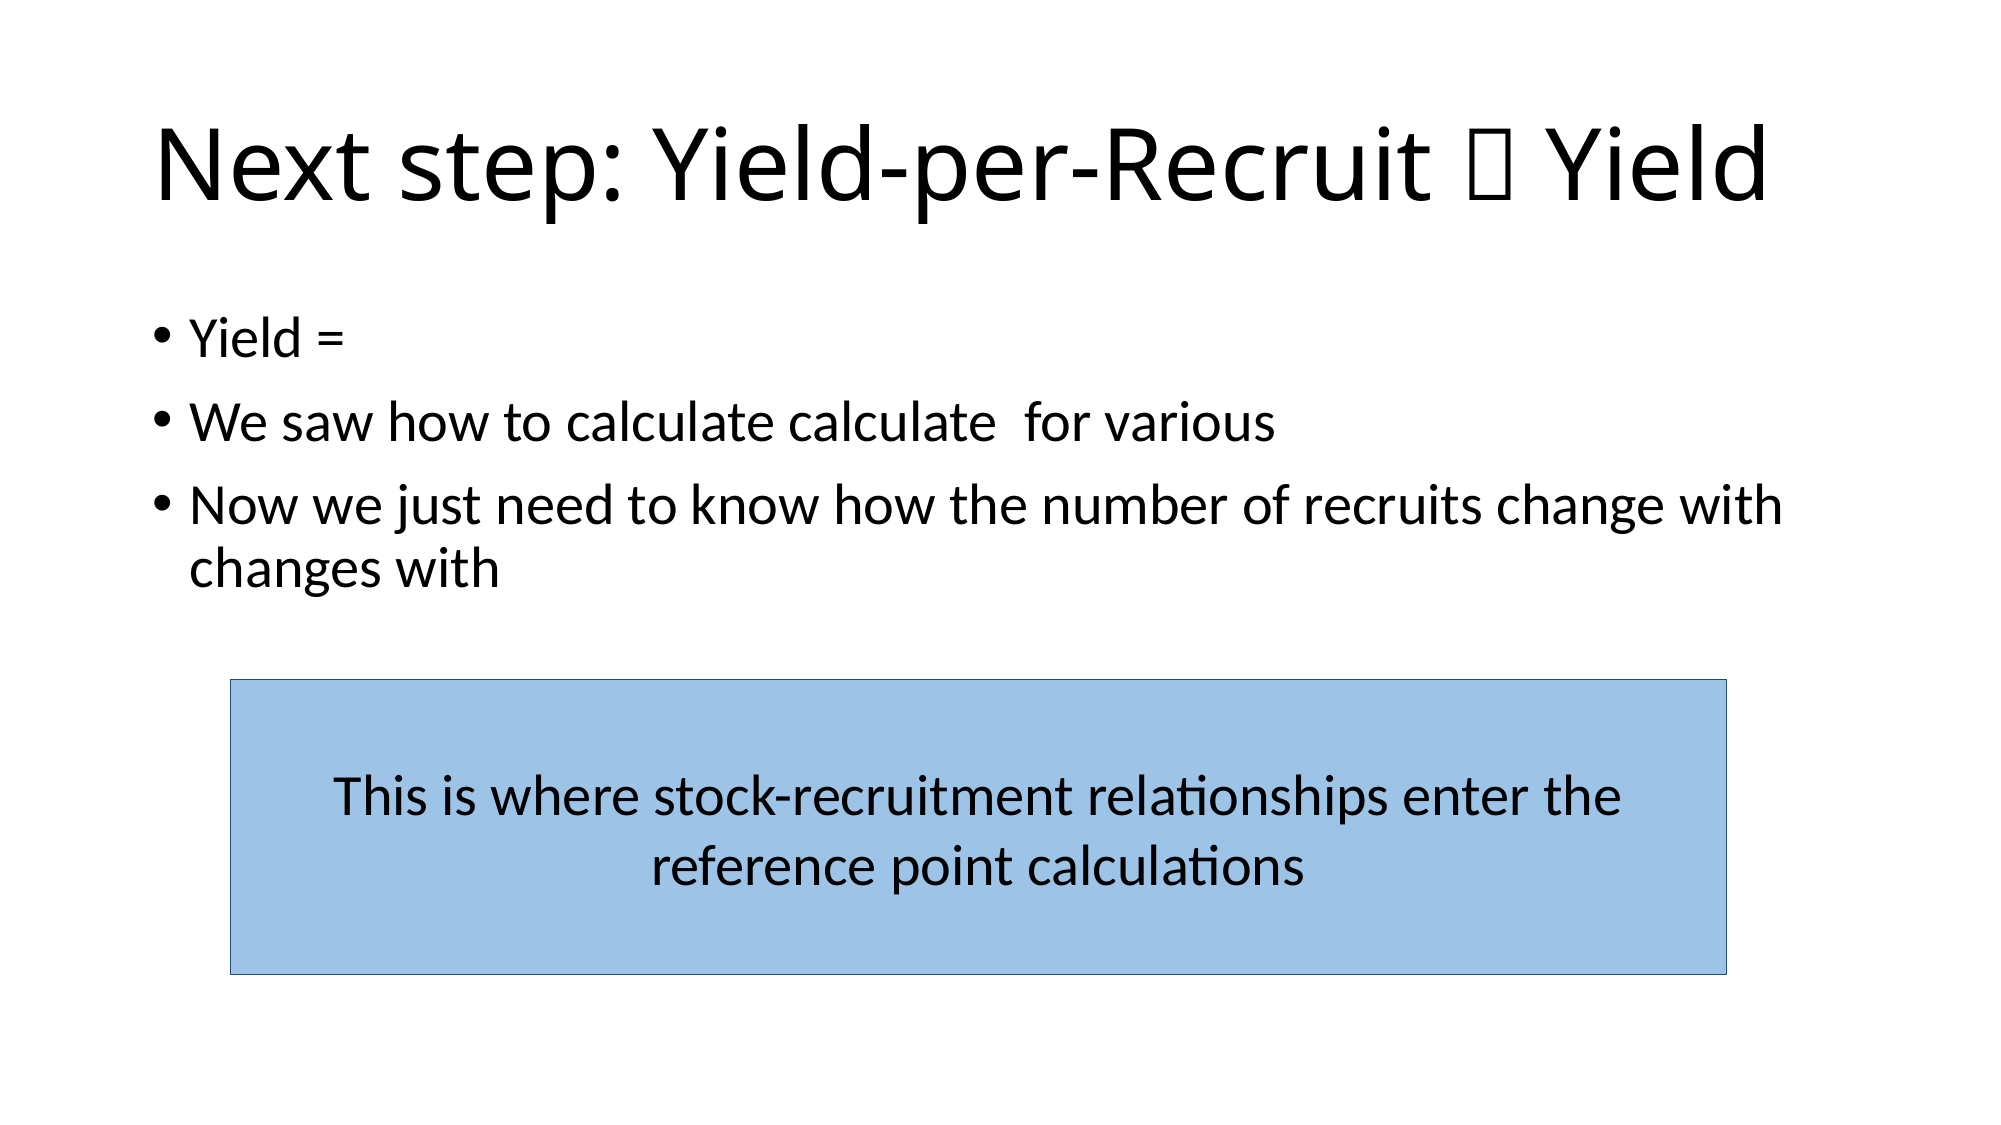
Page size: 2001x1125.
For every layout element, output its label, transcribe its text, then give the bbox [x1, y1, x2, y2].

text_box This is where stock-recruitment relationships enter the reference point calculations [230, 679, 1727, 975]
title Next step: Yield-per-Recruit  Yield [137, 59, 1863, 278]
